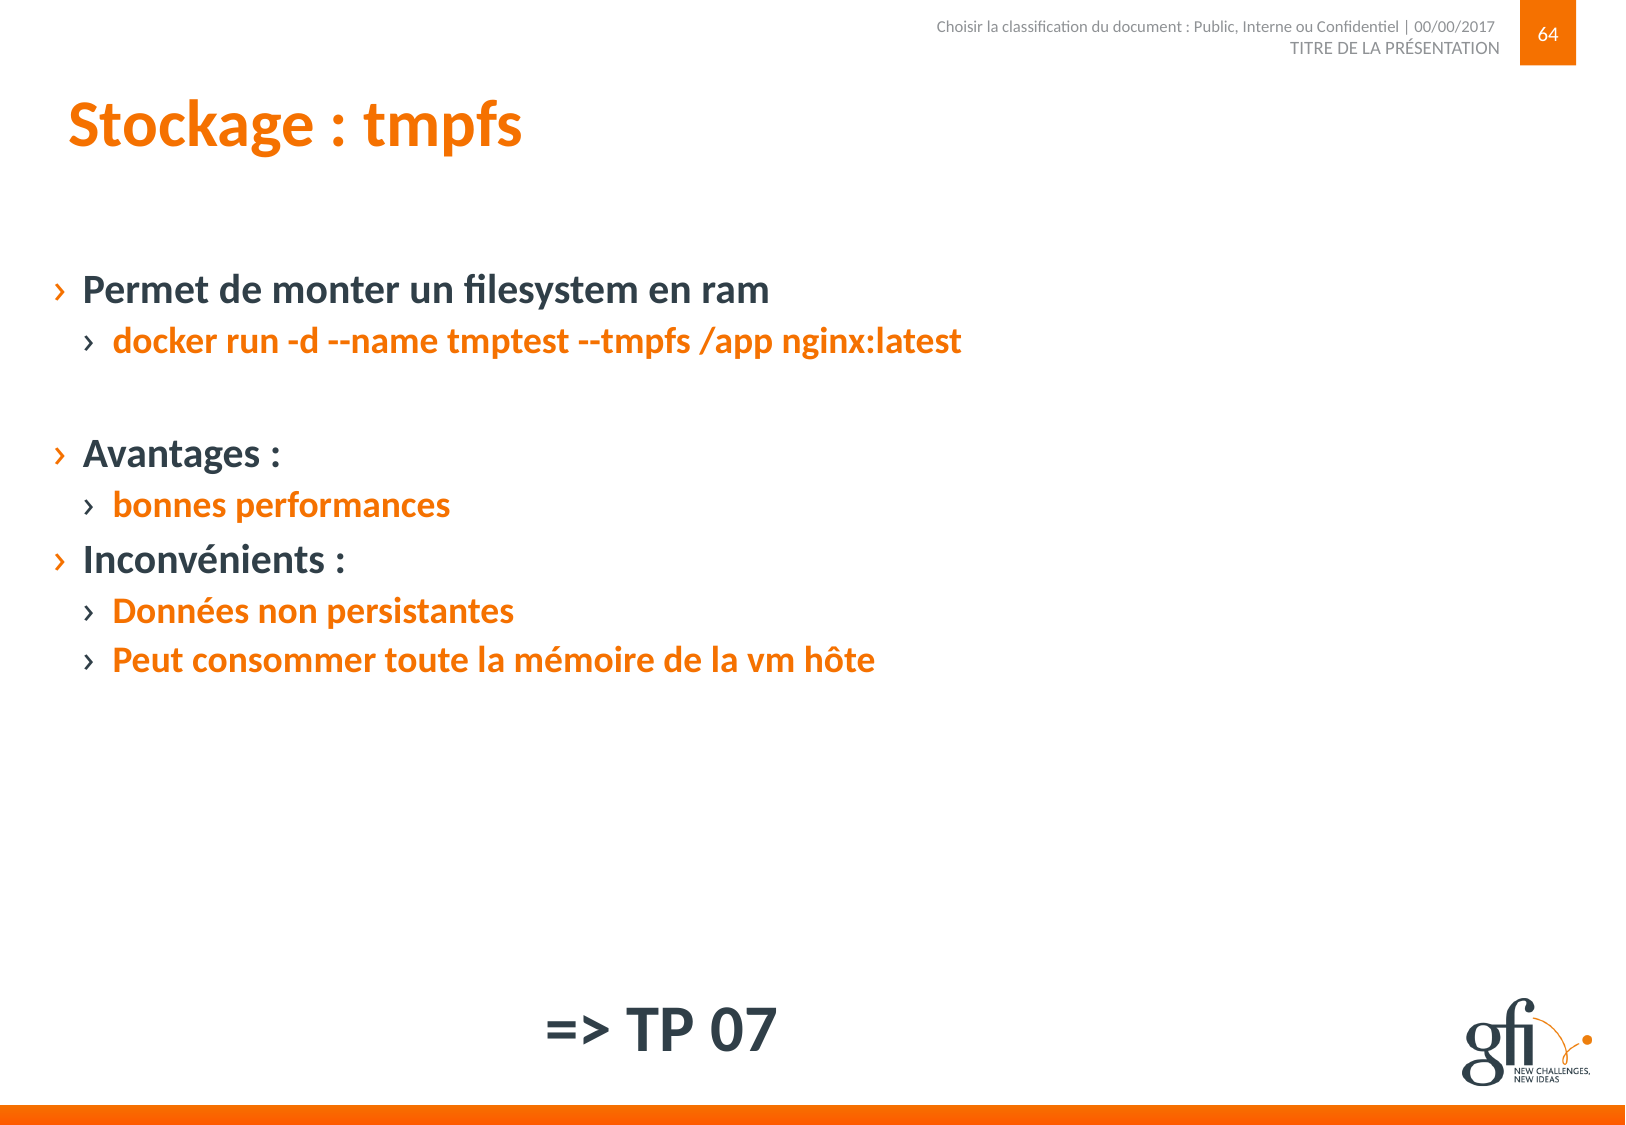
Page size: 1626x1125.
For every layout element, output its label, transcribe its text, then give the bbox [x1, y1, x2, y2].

text_box => TP 07 [530, 973, 990, 1086]
footer TITRE DE LA PRÉSENTATION [557, 16, 1515, 67]
slide_number 64 [1520, 0, 1577, 66]
list Permet de monter un filesystem en ram docker run -d --name tmptest --tmpfs /app nginx:latest Avantages : bonnes performances Inconvénients : Données non persistantes Peut consommer toute la mémoire de la vm hôte [53, 204, 1560, 1063]
title Stockage : tmpfs [53, 68, 1550, 182]
picture [1462, 998, 1592, 1090]
